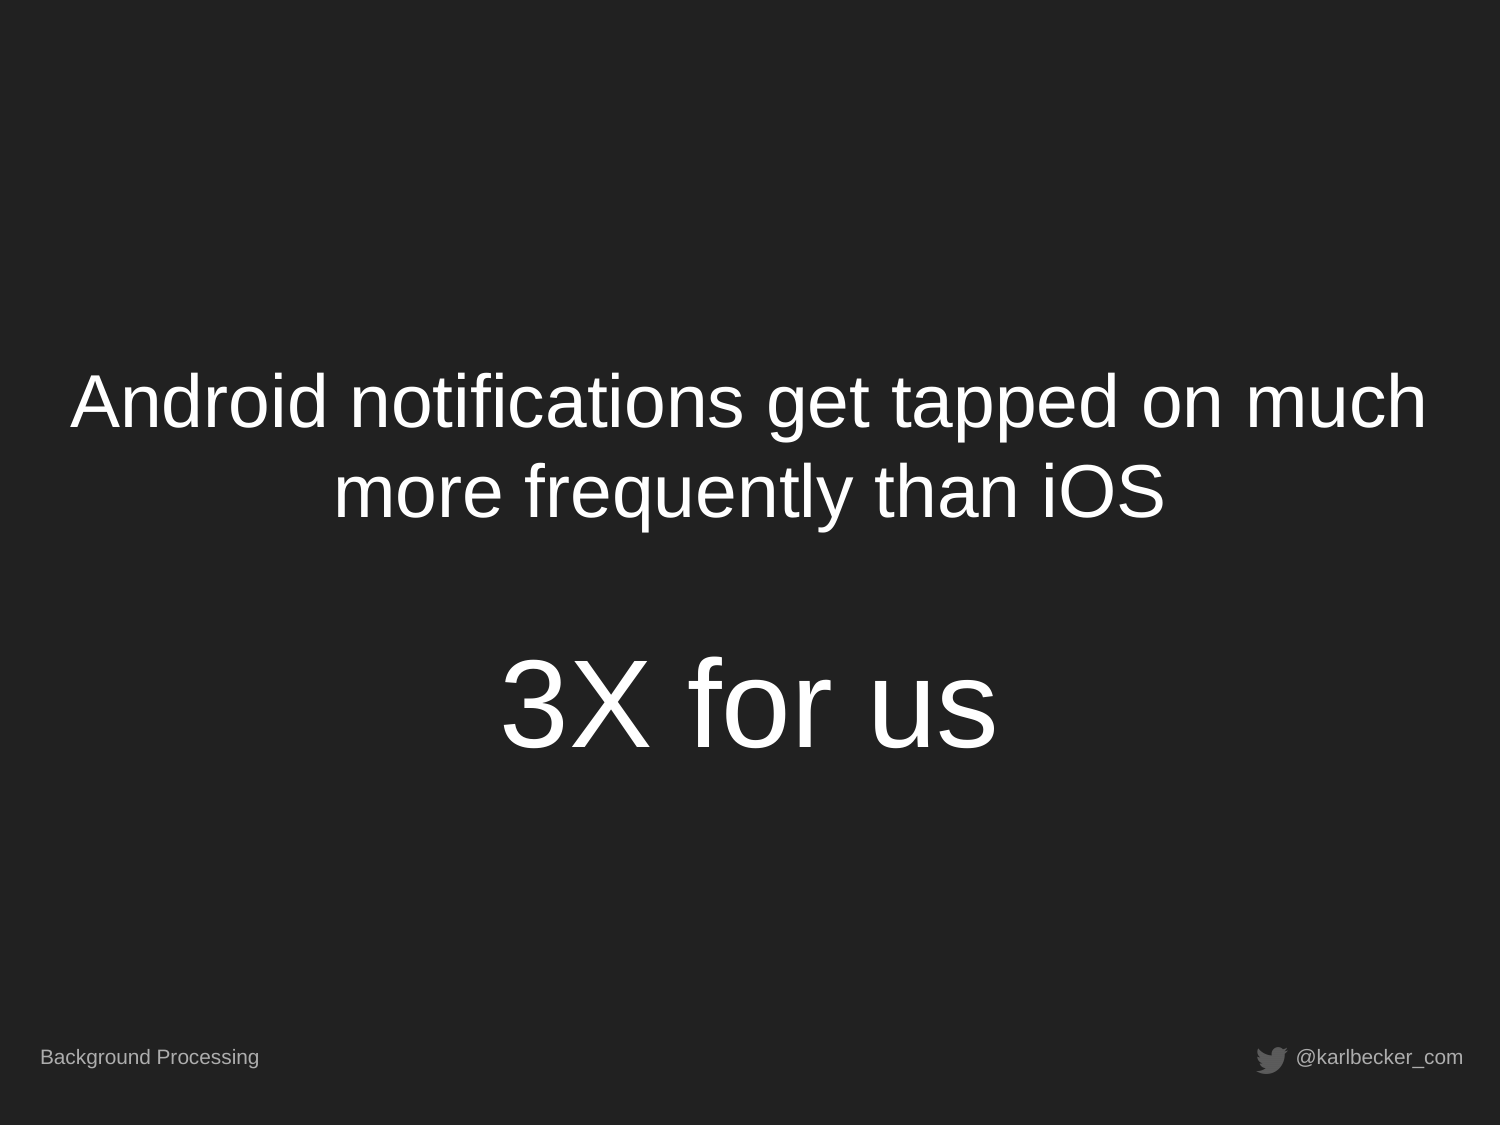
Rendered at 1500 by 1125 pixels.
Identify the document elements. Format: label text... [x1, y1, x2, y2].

picture [1256, 1044, 1288, 1077]
title Android notifications get tapped on much more frequently than iOS 3X for us [51, 470, 1449, 655]
